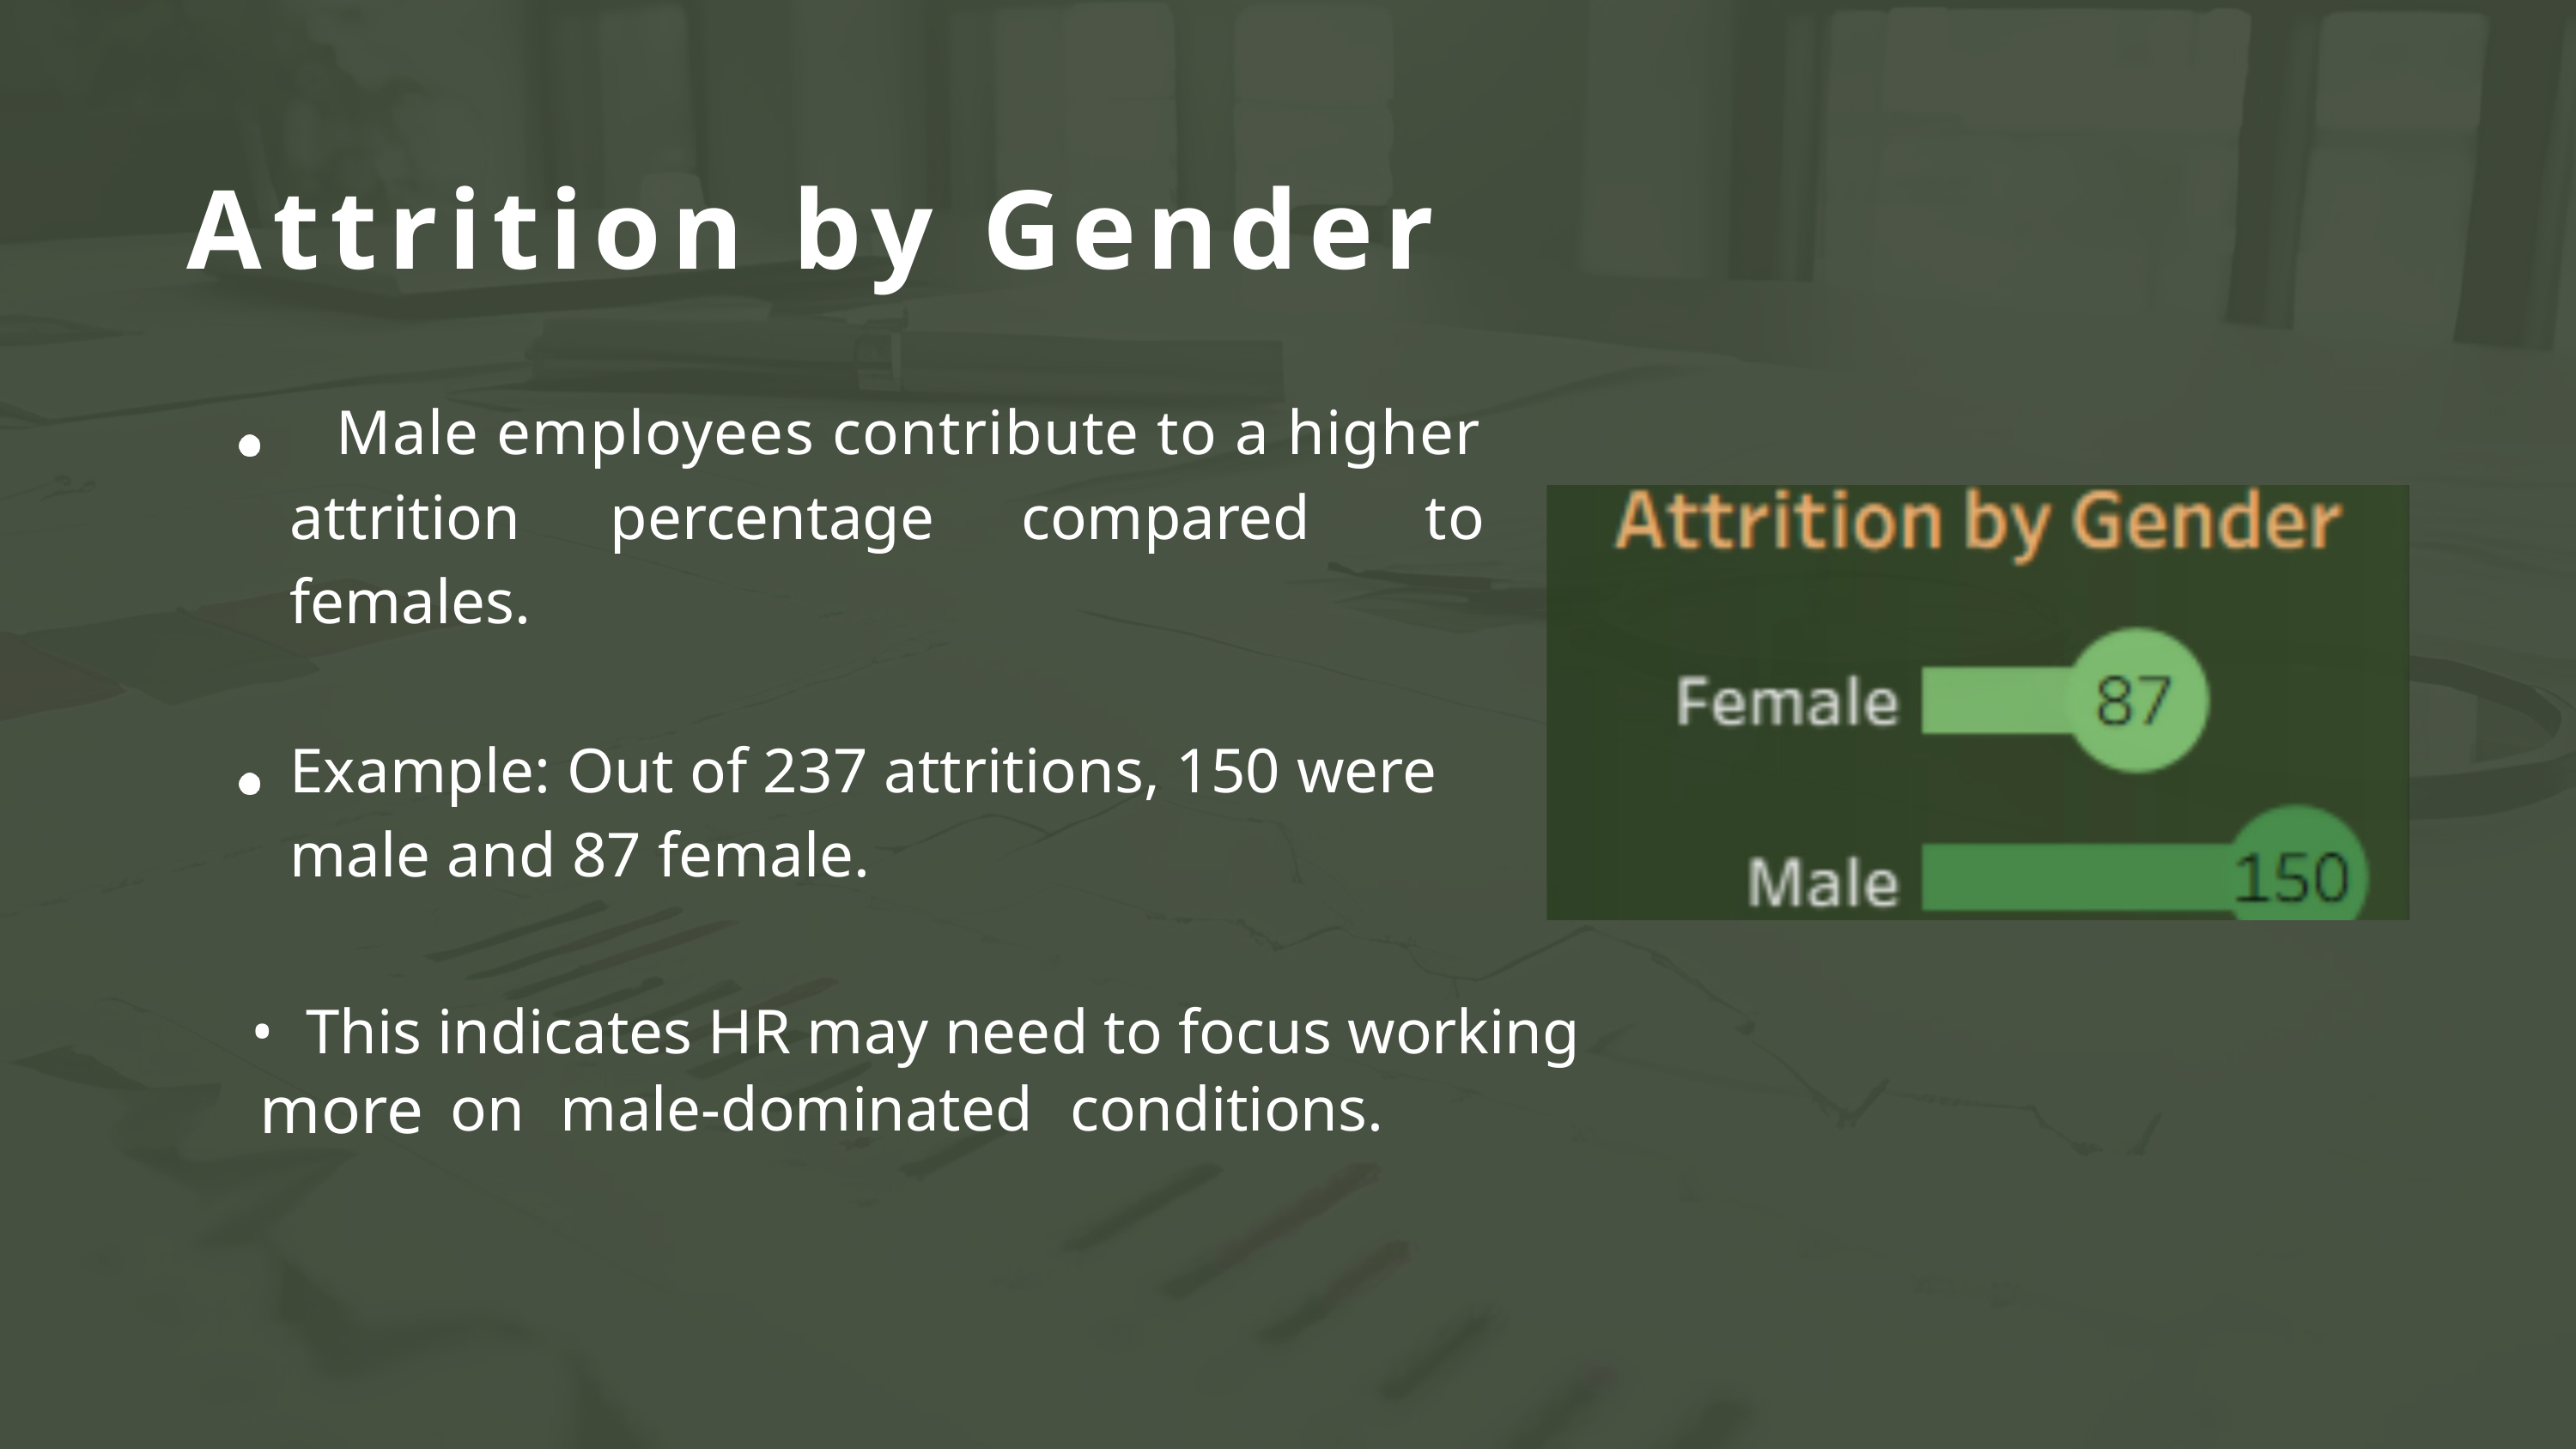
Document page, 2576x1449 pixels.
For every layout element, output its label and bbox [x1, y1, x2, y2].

text_box [0, 0, 2576, 1449]
text_box [1546, 485, 2410, 920]
